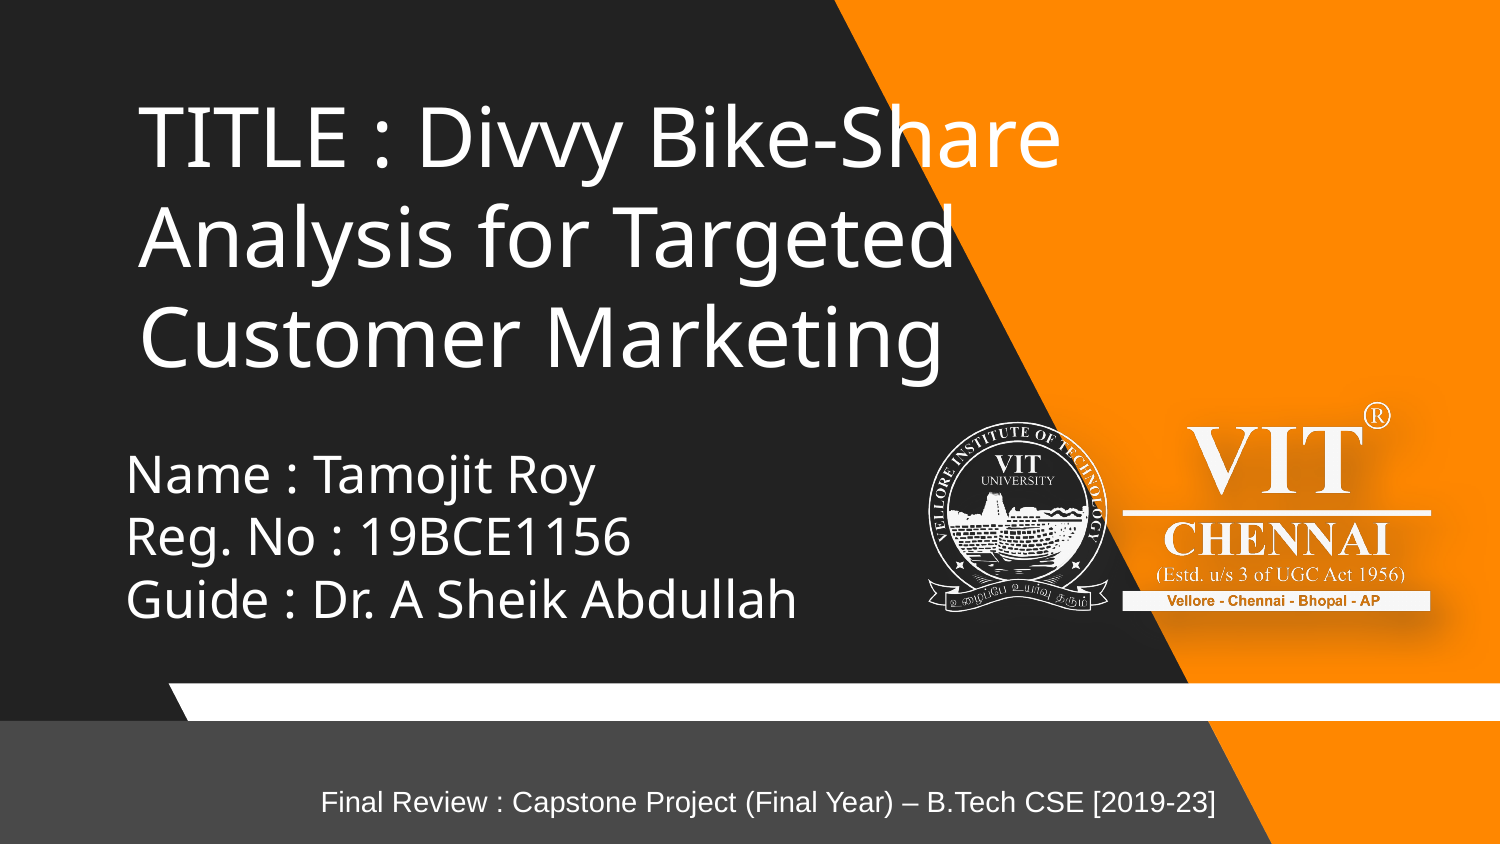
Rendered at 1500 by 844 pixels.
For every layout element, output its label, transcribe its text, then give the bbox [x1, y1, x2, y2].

picture [903, 322, 1446, 706]
title TITLE : Divvy Bike-Share Analysis for Targeted Customer Marketing [123, 55, 1376, 400]
text_box Name : Tamojit Roy Reg. No : 19BCE1156 Guide : Dr. A Sheik Abdullah [110, 433, 815, 636]
text_box Final Review : Capstone Project (Final Year) – B.Tech CSE [2019-23] [305, 776, 1233, 826]
